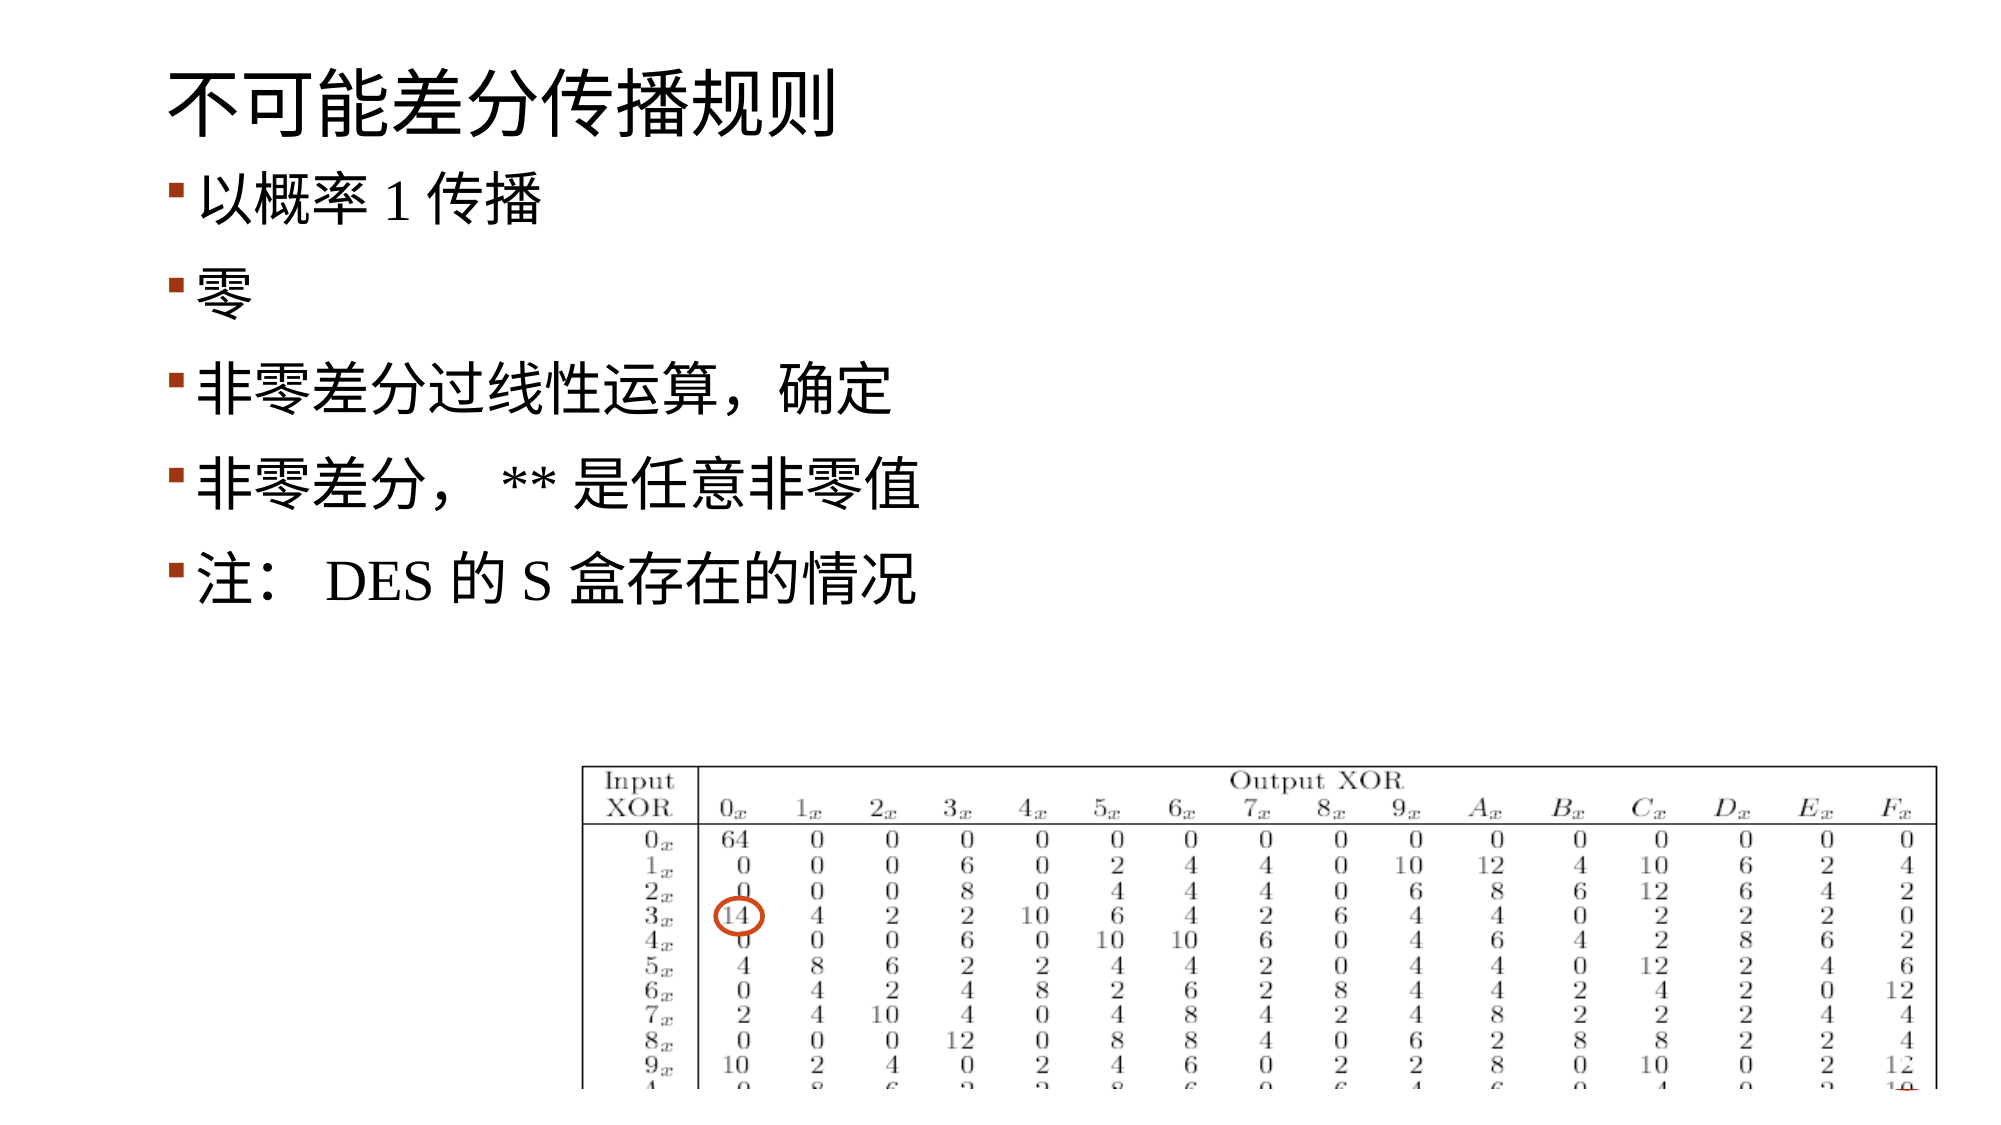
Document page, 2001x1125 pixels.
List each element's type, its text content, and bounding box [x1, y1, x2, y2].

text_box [574, 751, 1960, 1089]
title 不可能差分传播规则 [150, 30, 1850, 184]
